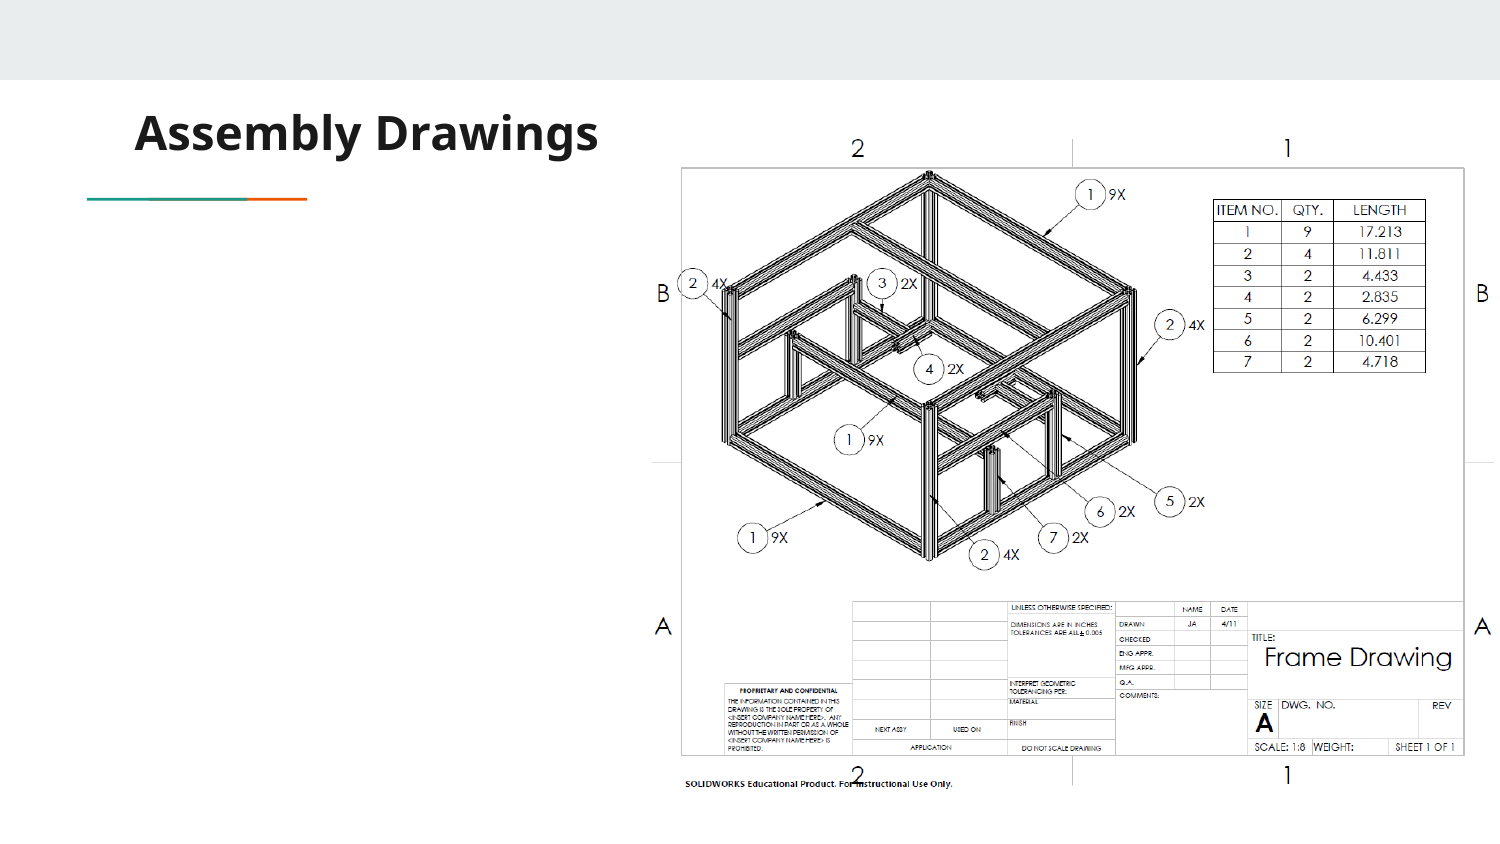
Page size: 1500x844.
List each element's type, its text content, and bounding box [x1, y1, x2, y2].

title Assembly Drawings [119, 87, 1381, 176]
picture [647, 132, 1500, 794]
